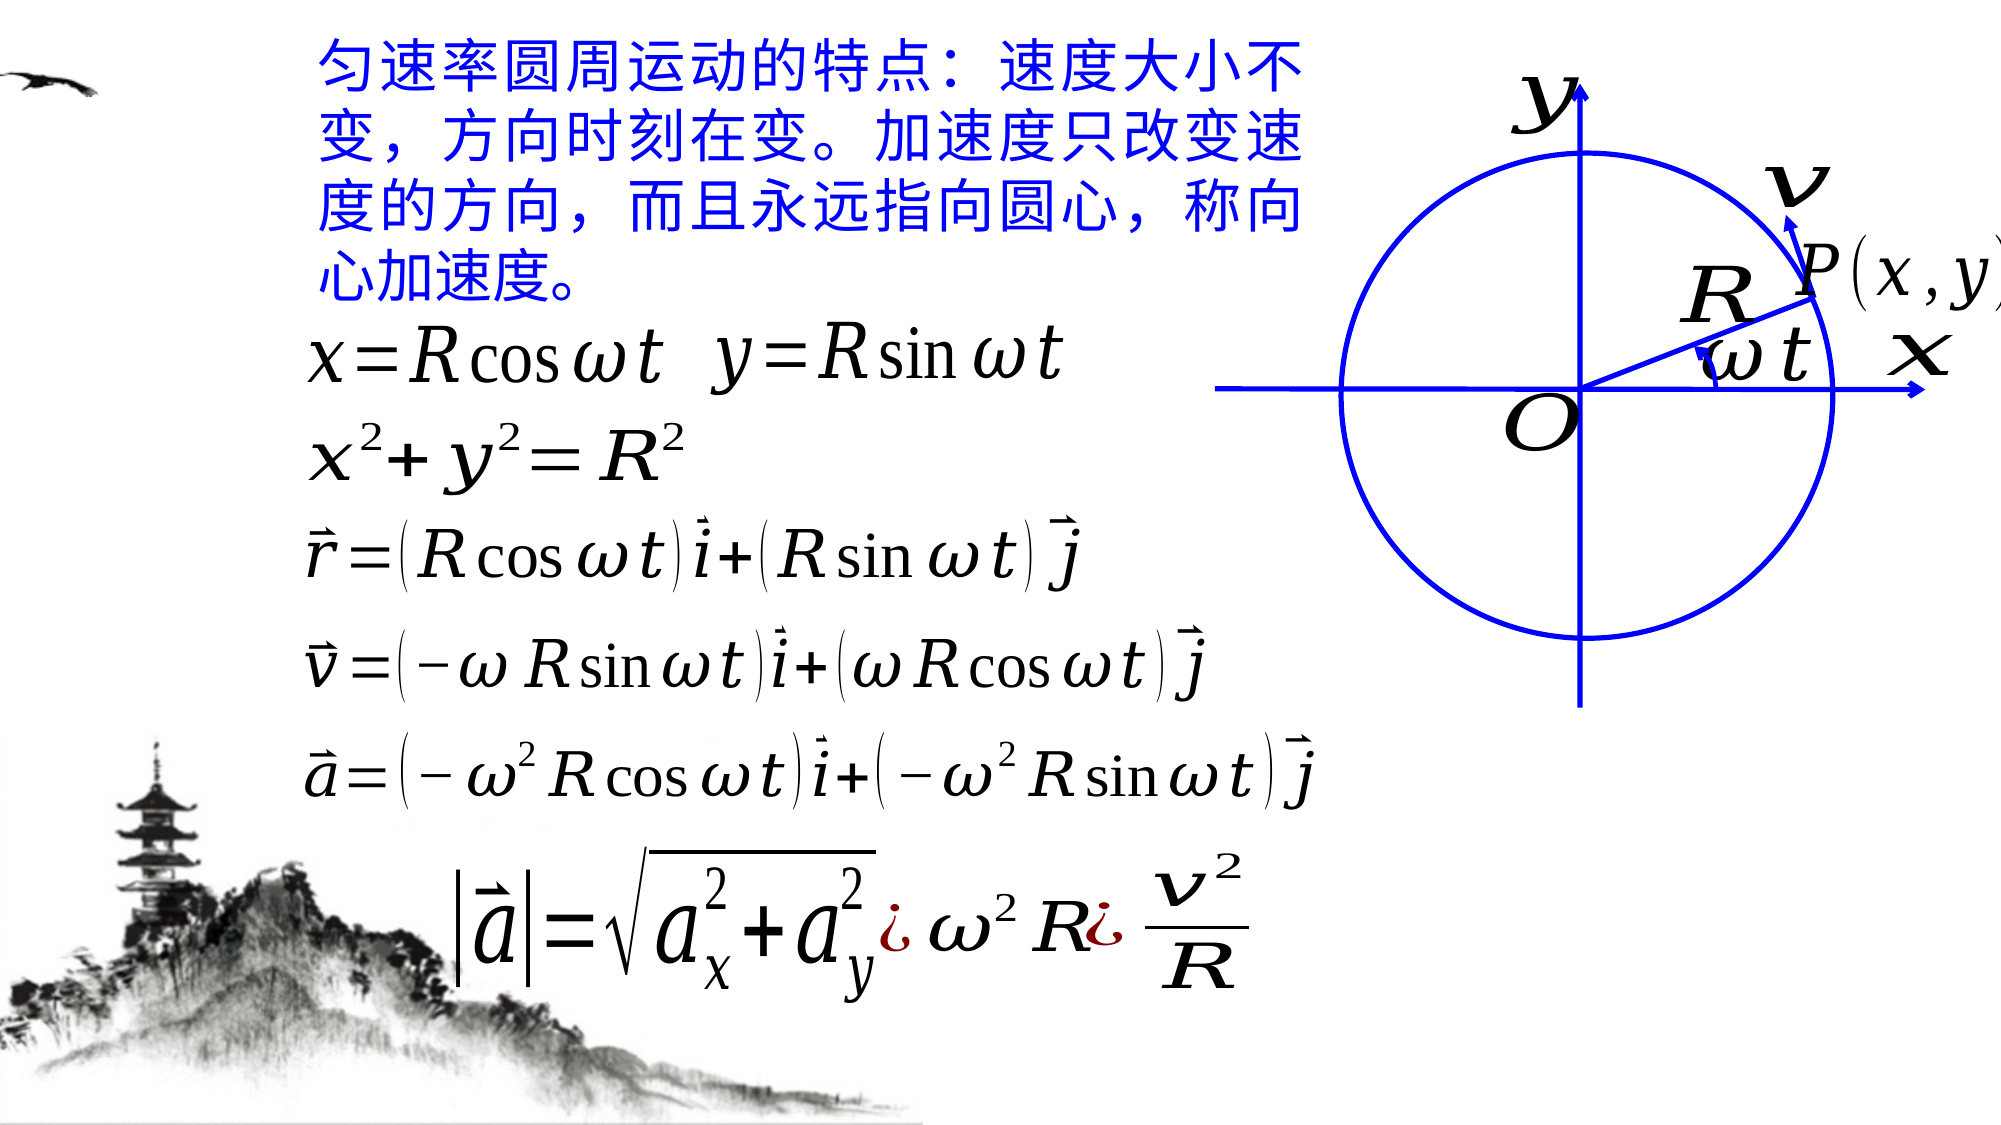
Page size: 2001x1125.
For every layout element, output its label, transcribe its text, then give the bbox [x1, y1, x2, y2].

text_box [1581, 382, 1926, 397]
picture [0, 3, 99, 97]
text_box [1581, 390, 1833, 639]
text_box [1341, 153, 1579, 389]
text_box [1783, 214, 1805, 272]
text_box 匀速率圆周运动的特点：速度大小不变，方向时刻在变。加速度只改变速度的方向，而且永远指向圆心，称向心加速度。 [303, 21, 1320, 317]
text_box [1572, 83, 1588, 388]
text_box [1581, 153, 1833, 389]
picture [0, 732, 923, 1125]
text_box [1341, 390, 1579, 639]
text_box [1693, 346, 1718, 389]
